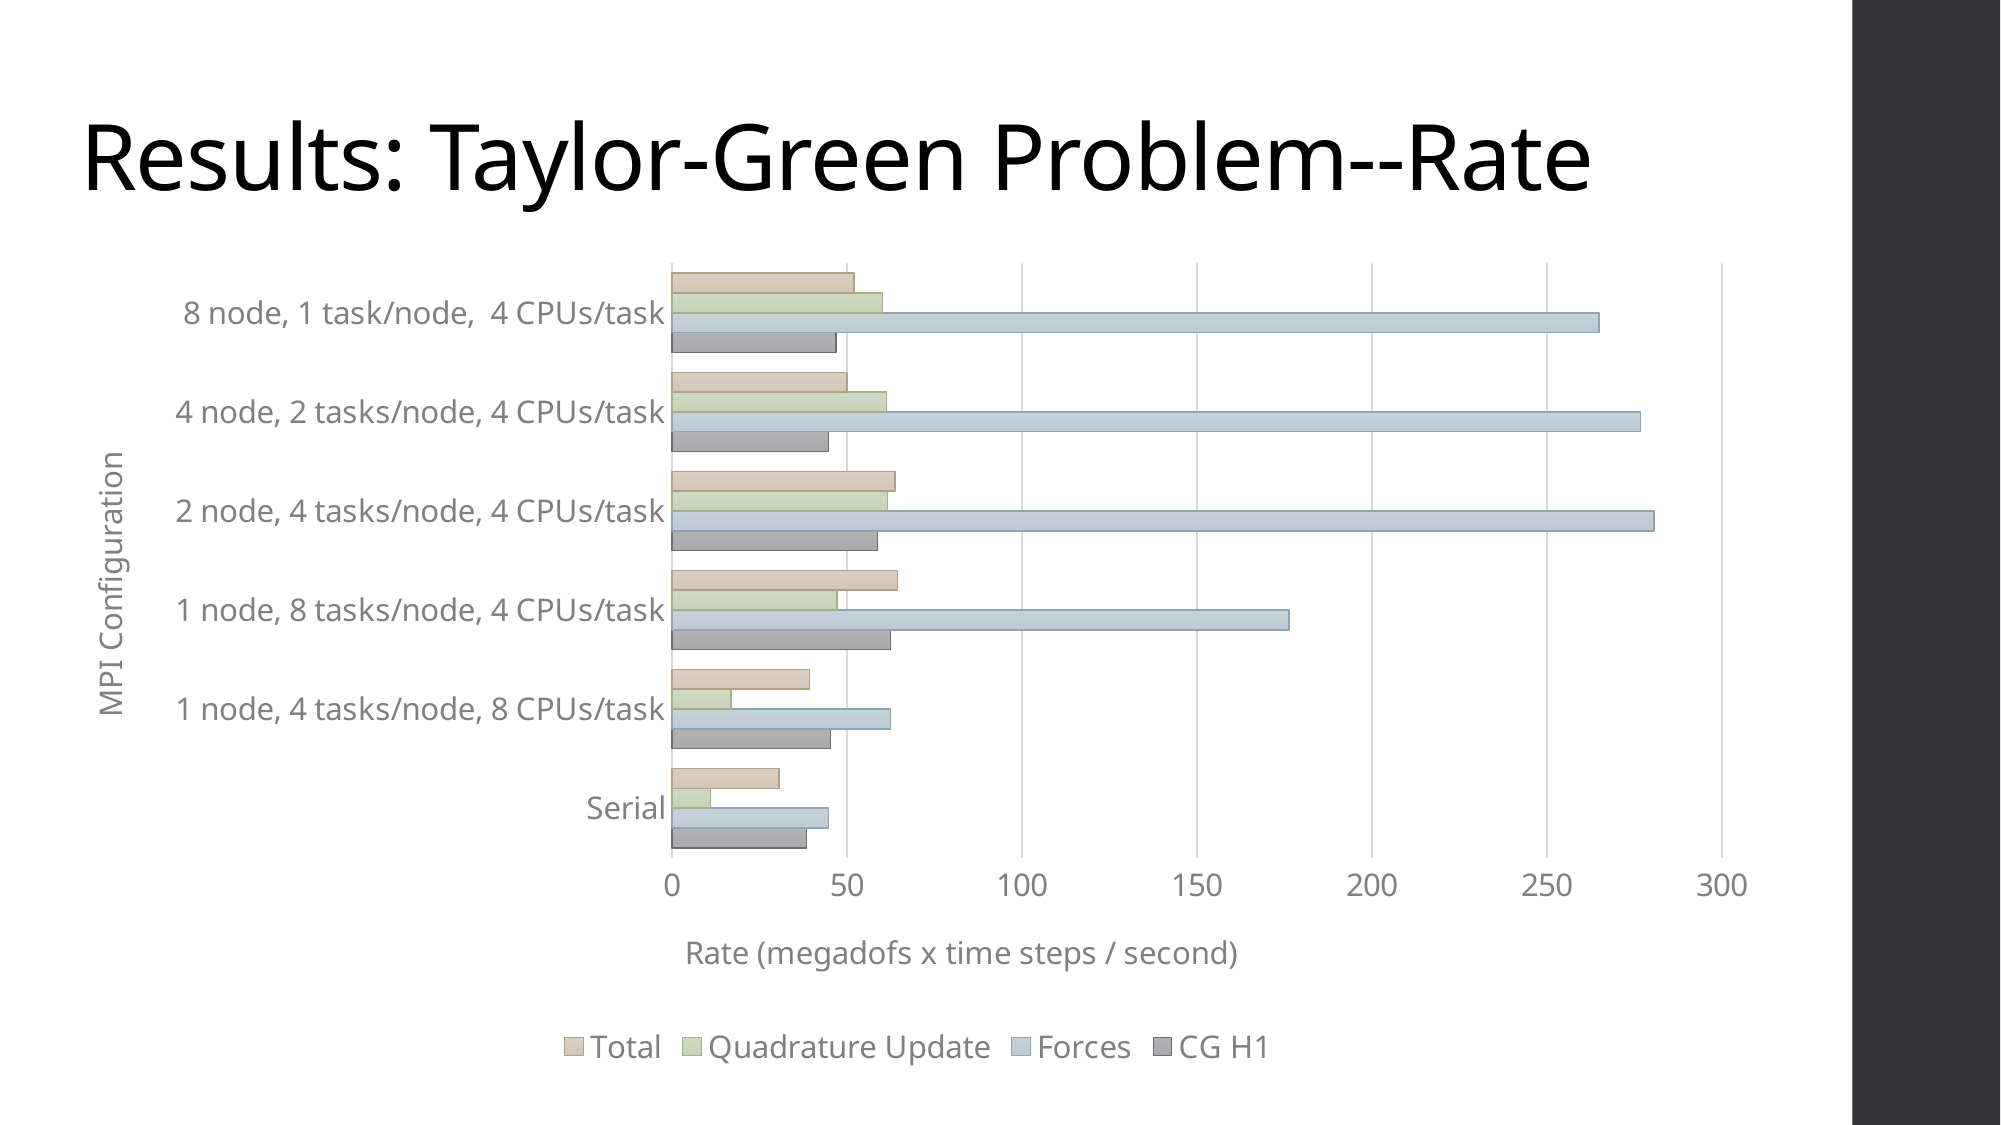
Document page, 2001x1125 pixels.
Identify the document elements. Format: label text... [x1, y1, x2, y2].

title Results: Taylor-Green Problem--Rate [65, 0, 1656, 218]
chart [52, 246, 1783, 1075]
